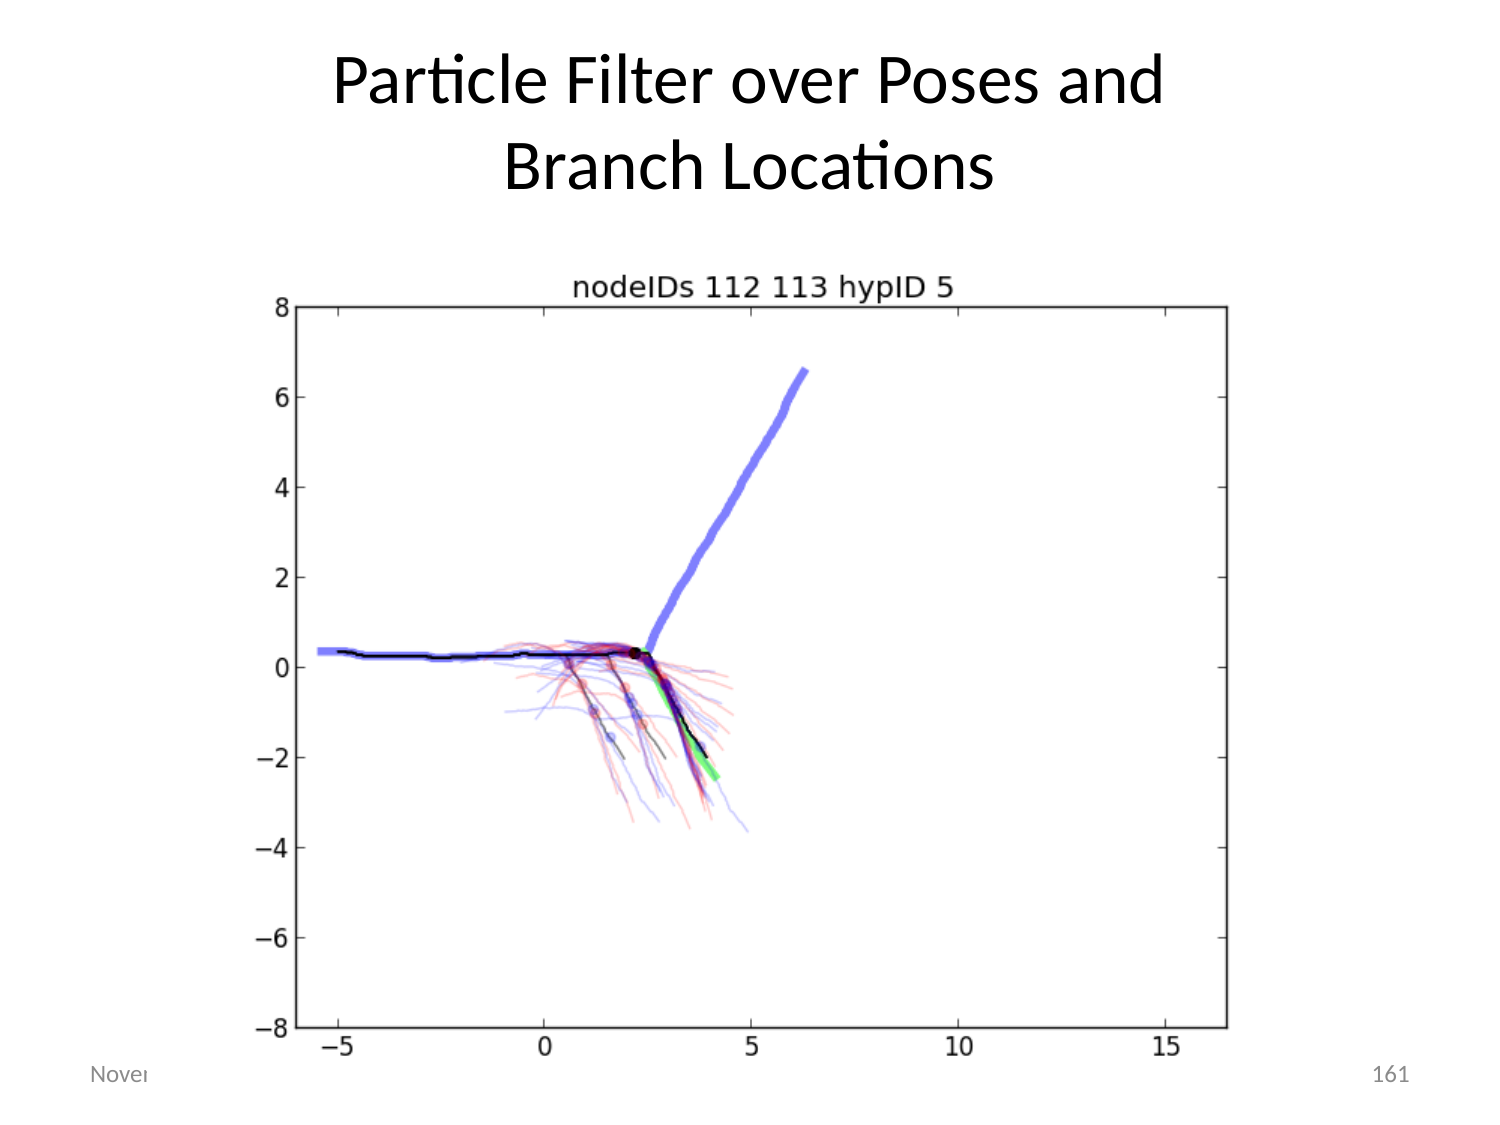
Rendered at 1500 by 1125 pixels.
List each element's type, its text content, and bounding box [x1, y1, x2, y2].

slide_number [75, 1042, 142, 1103]
slide_number 161 [1354, 1042, 1425, 1103]
title Particle Filter over Poses and Branch Locations [75, 23, 1425, 212]
picture [147, 218, 1349, 1119]
